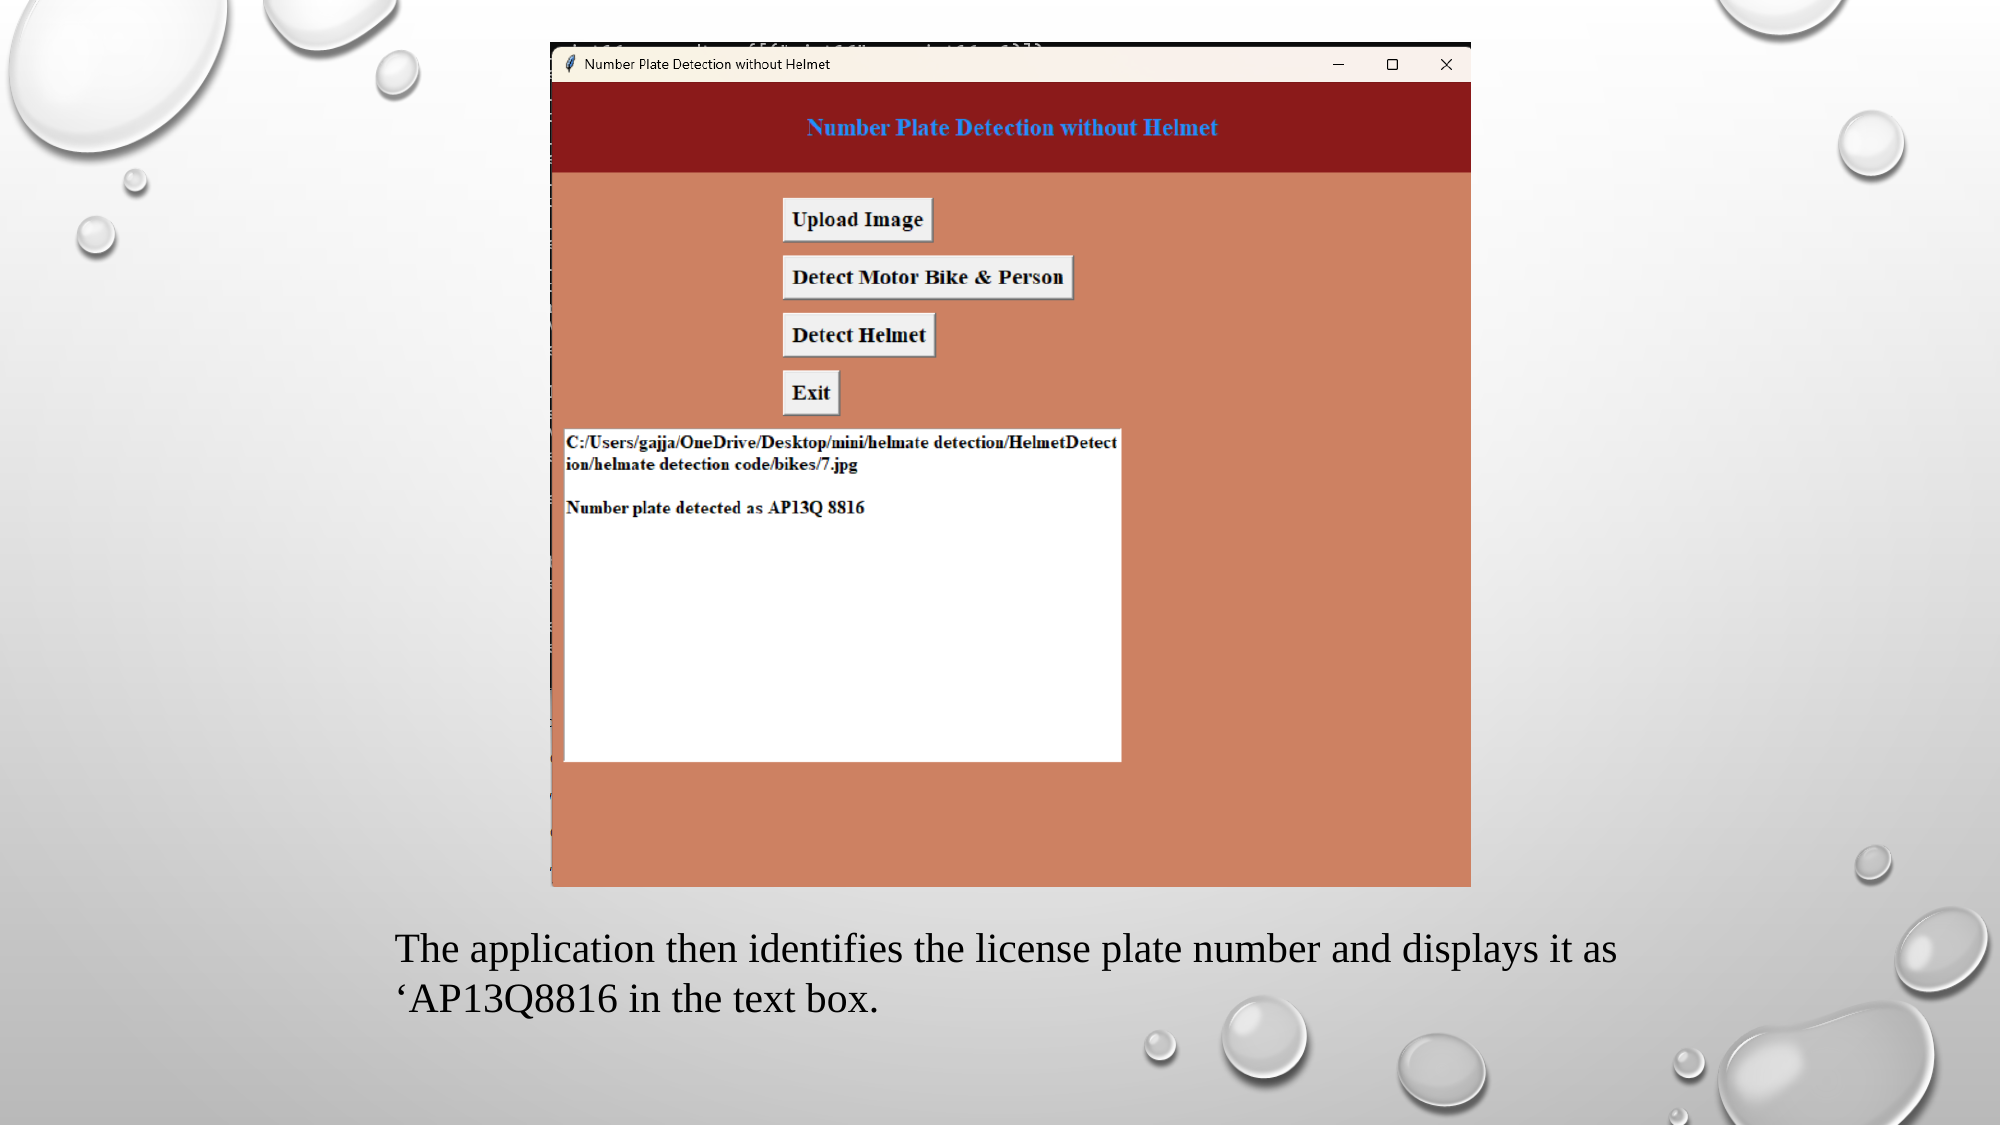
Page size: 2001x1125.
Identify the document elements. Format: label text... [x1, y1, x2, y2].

text_box The application then identifies the license plate number and displays it as ‘AP13Q8816 in the text box. [379, 913, 1848, 1029]
picture [0, 0, 2000, 1125]
